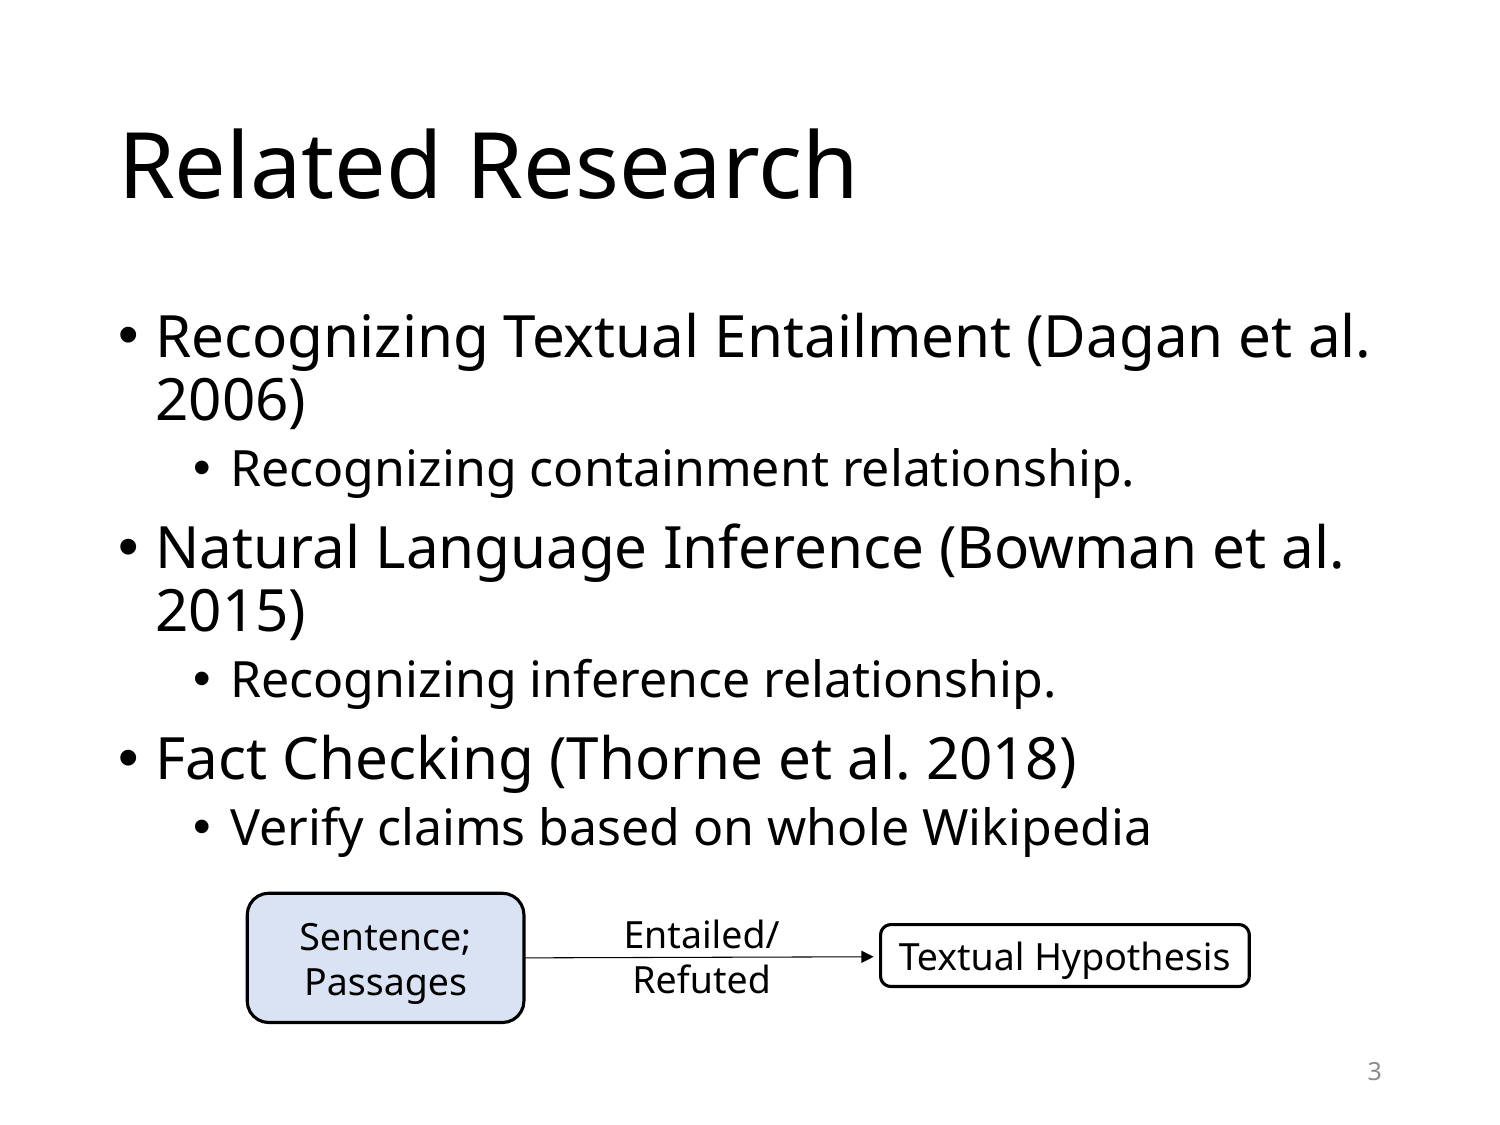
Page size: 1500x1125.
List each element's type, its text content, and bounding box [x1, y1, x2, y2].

title Related Research [103, 59, 1397, 278]
text_box Entailed/ Refuted [537, 903, 866, 956]
slide_number 3 [1059, 1042, 1397, 1103]
text_box Textual Hypothesis [879, 923, 1251, 988]
text_box Sentence; Passages [246, 892, 525, 1024]
text_box Entailed/ Refuted [537, 958, 866, 1009]
list Recognizing Textual Entailment (Dagan et al. 2006) Recognizing containment relationship. Natural Language Inference (Bowman et al. 2015) Recognizing inference relationship. Fact Checking (Thorne et al. 2018) Verify claims based on whole Wikipedia [103, 299, 1397, 1014]
